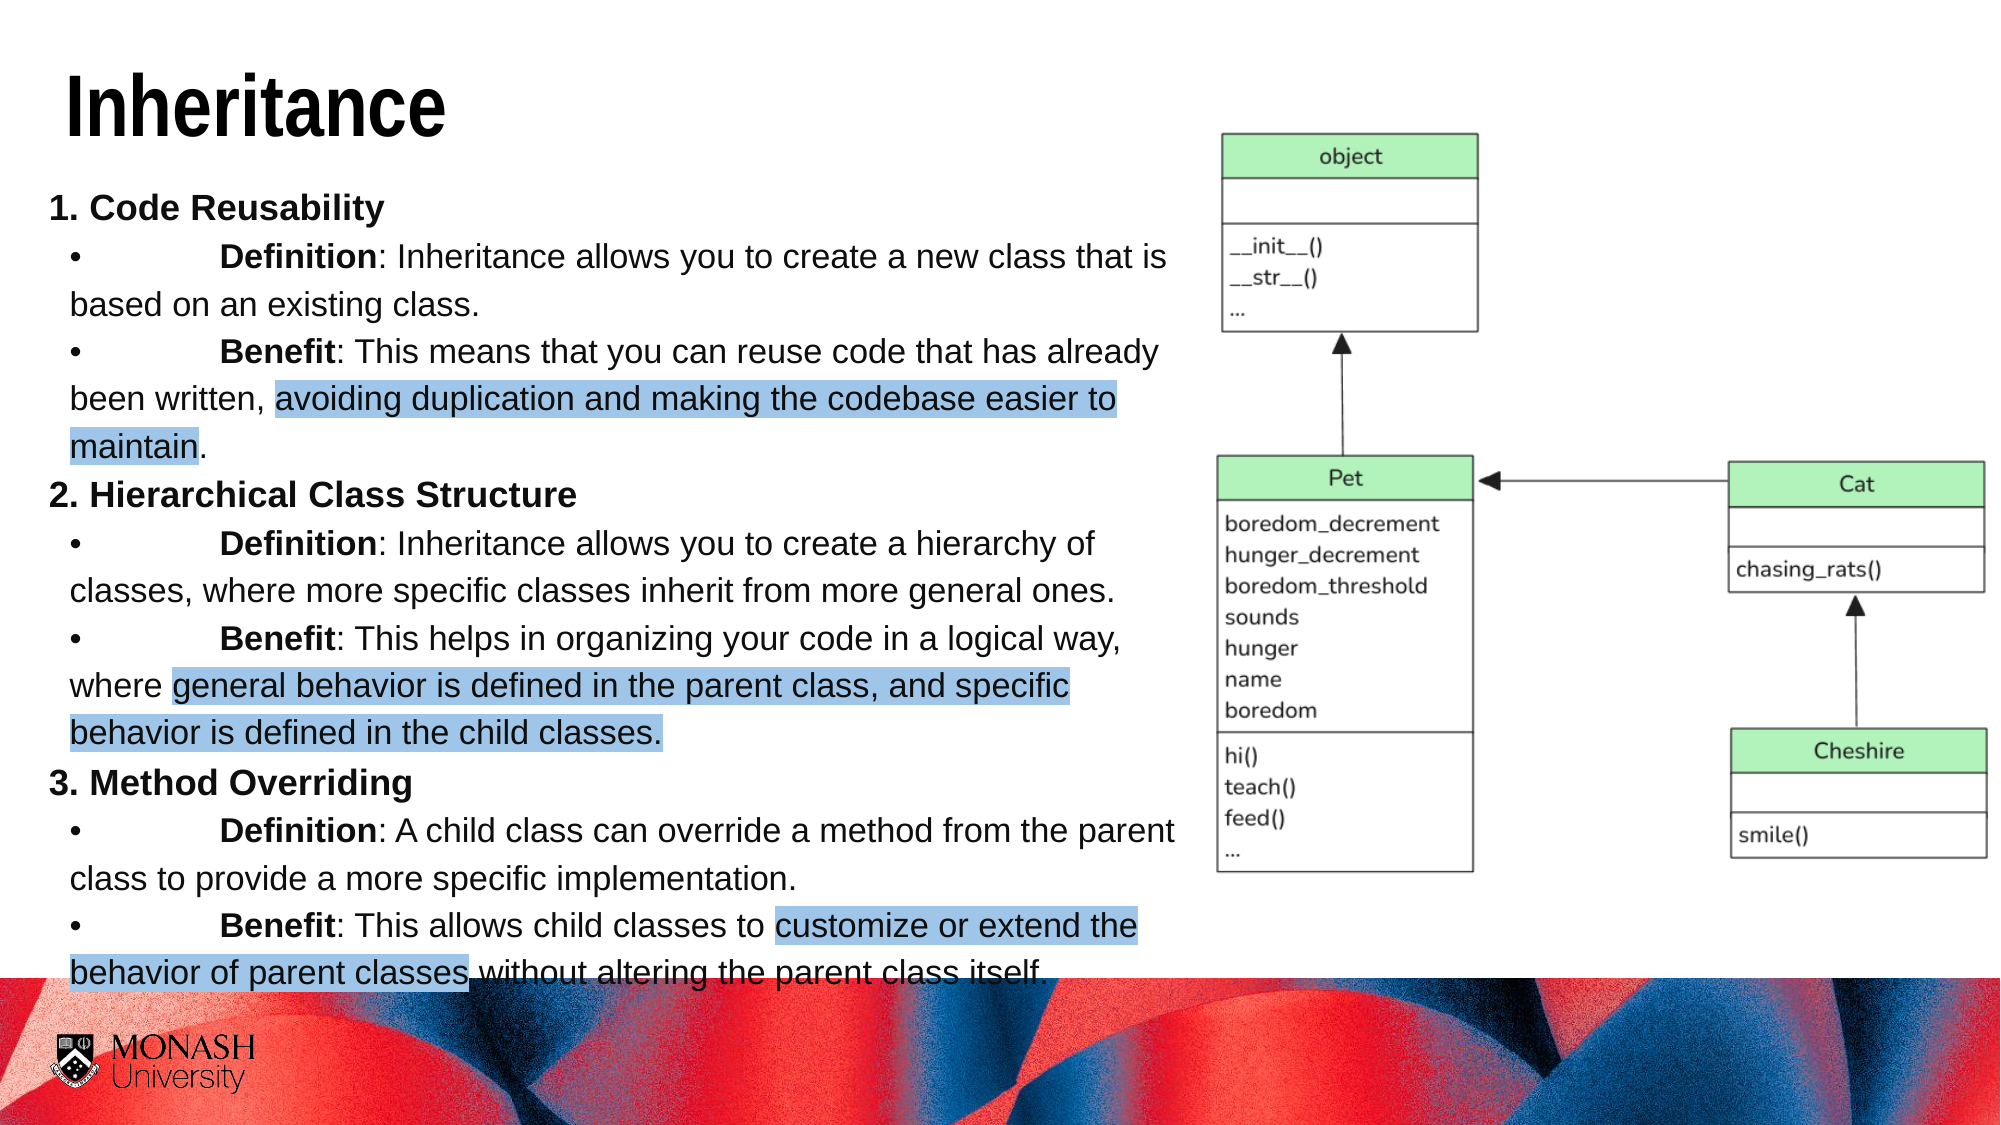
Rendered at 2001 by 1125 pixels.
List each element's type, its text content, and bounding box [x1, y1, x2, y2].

text_box 1. Code Reusability • Definition: Inheritance allows you to create a new class that is based on an existing class. • Benefit: This means that you can reuse code that has already been written, avoiding duplication and making the codebase easier to maintain. 2. Hierarchical Class Structure • Definition: Inheritance allows you to create a hierarchy of classes, where more specific classes inherit from more general ones. • Benefit: This helps in organizing your code in a logical way, where general behavior is defined in the parent class, and specific behavior is defined in the child classes. 3. Method Overriding • Definition: A child class can override a method from the parent class to provide a more specific implementation. • Benefit: This allows child classes to customize or extend the behavior of parent classes without altering the parent class itself. [33, 162, 1216, 977]
text_box Inheritance [50, 53, 1408, 162]
picture [0, 0, 2001, 1125]
